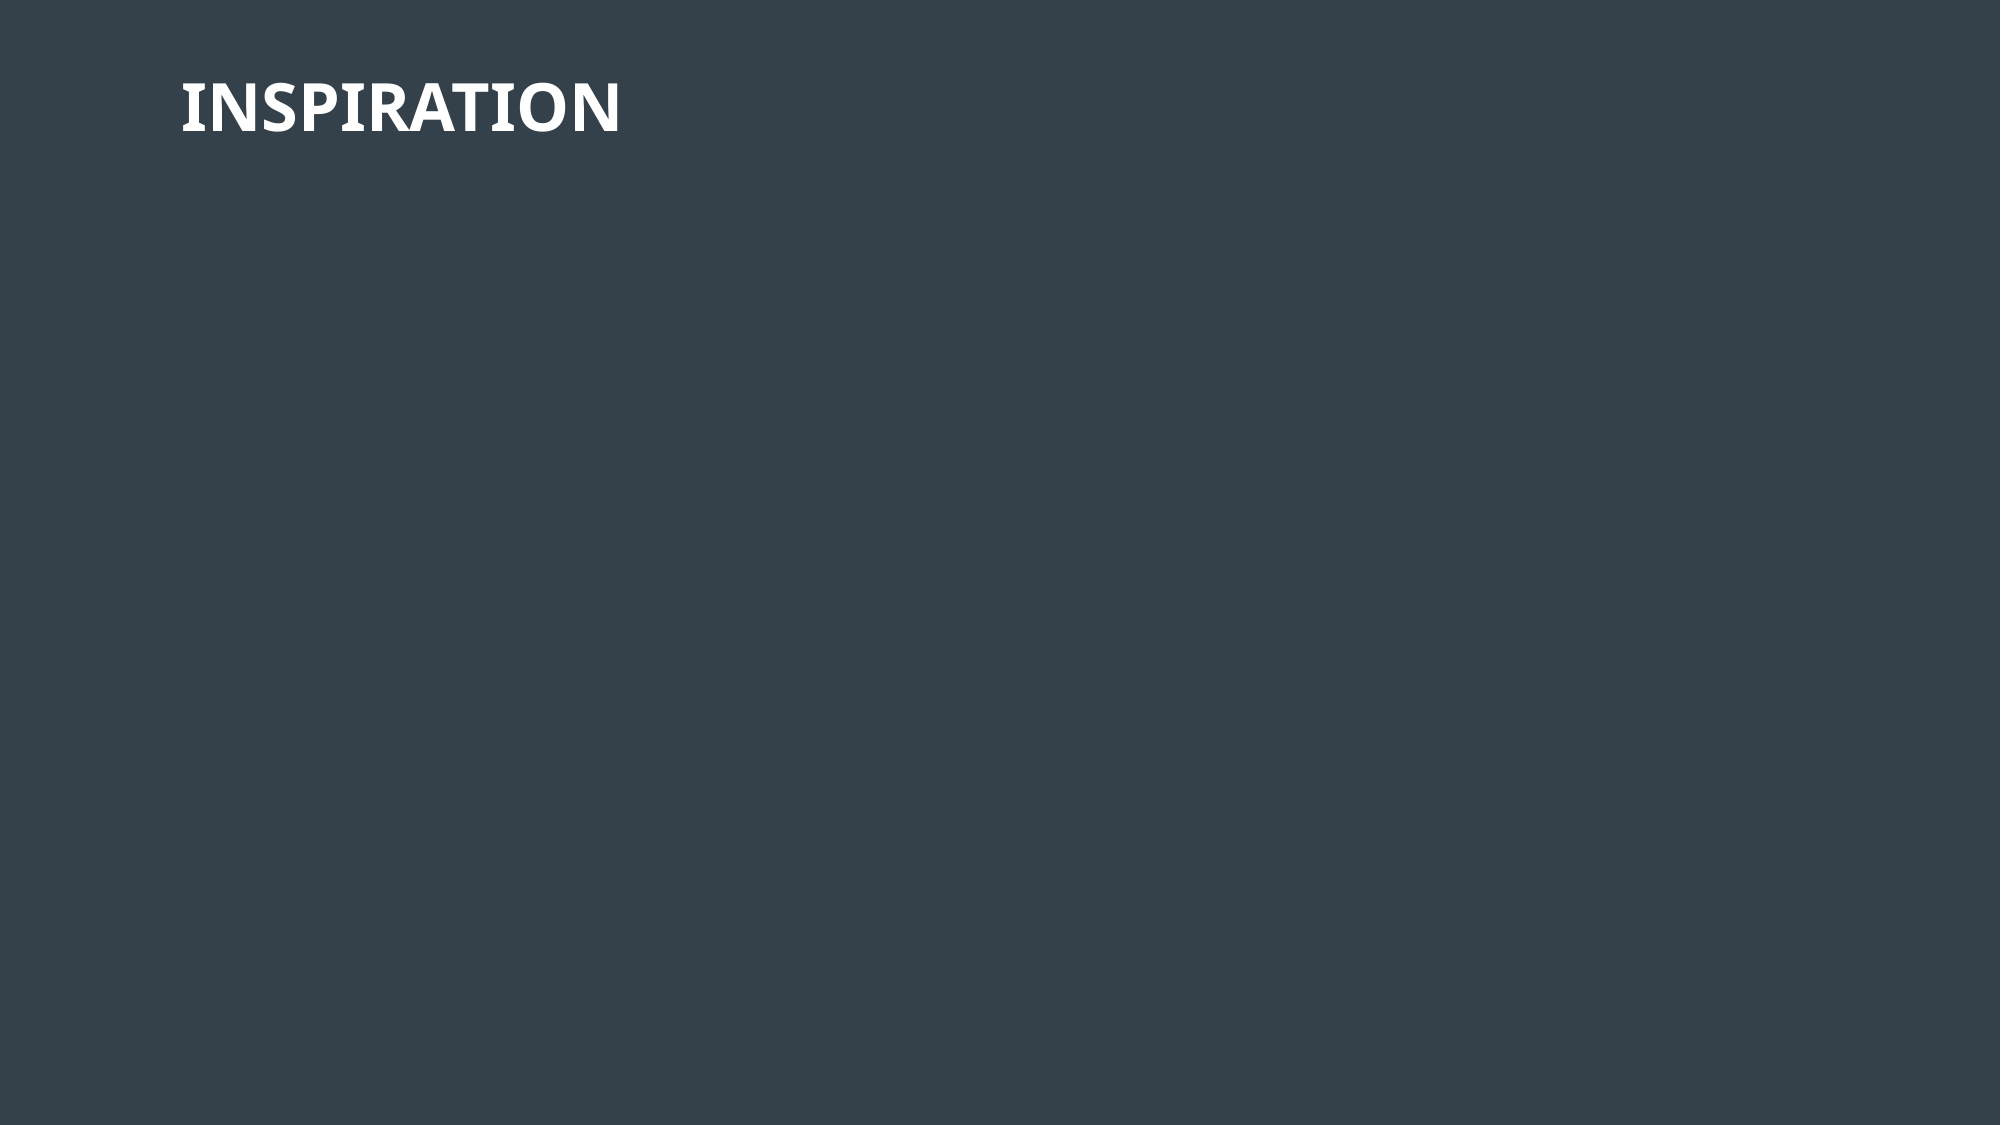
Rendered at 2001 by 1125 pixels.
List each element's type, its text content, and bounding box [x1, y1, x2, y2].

text_box INSPIRATION [181, 75, 1197, 134]
